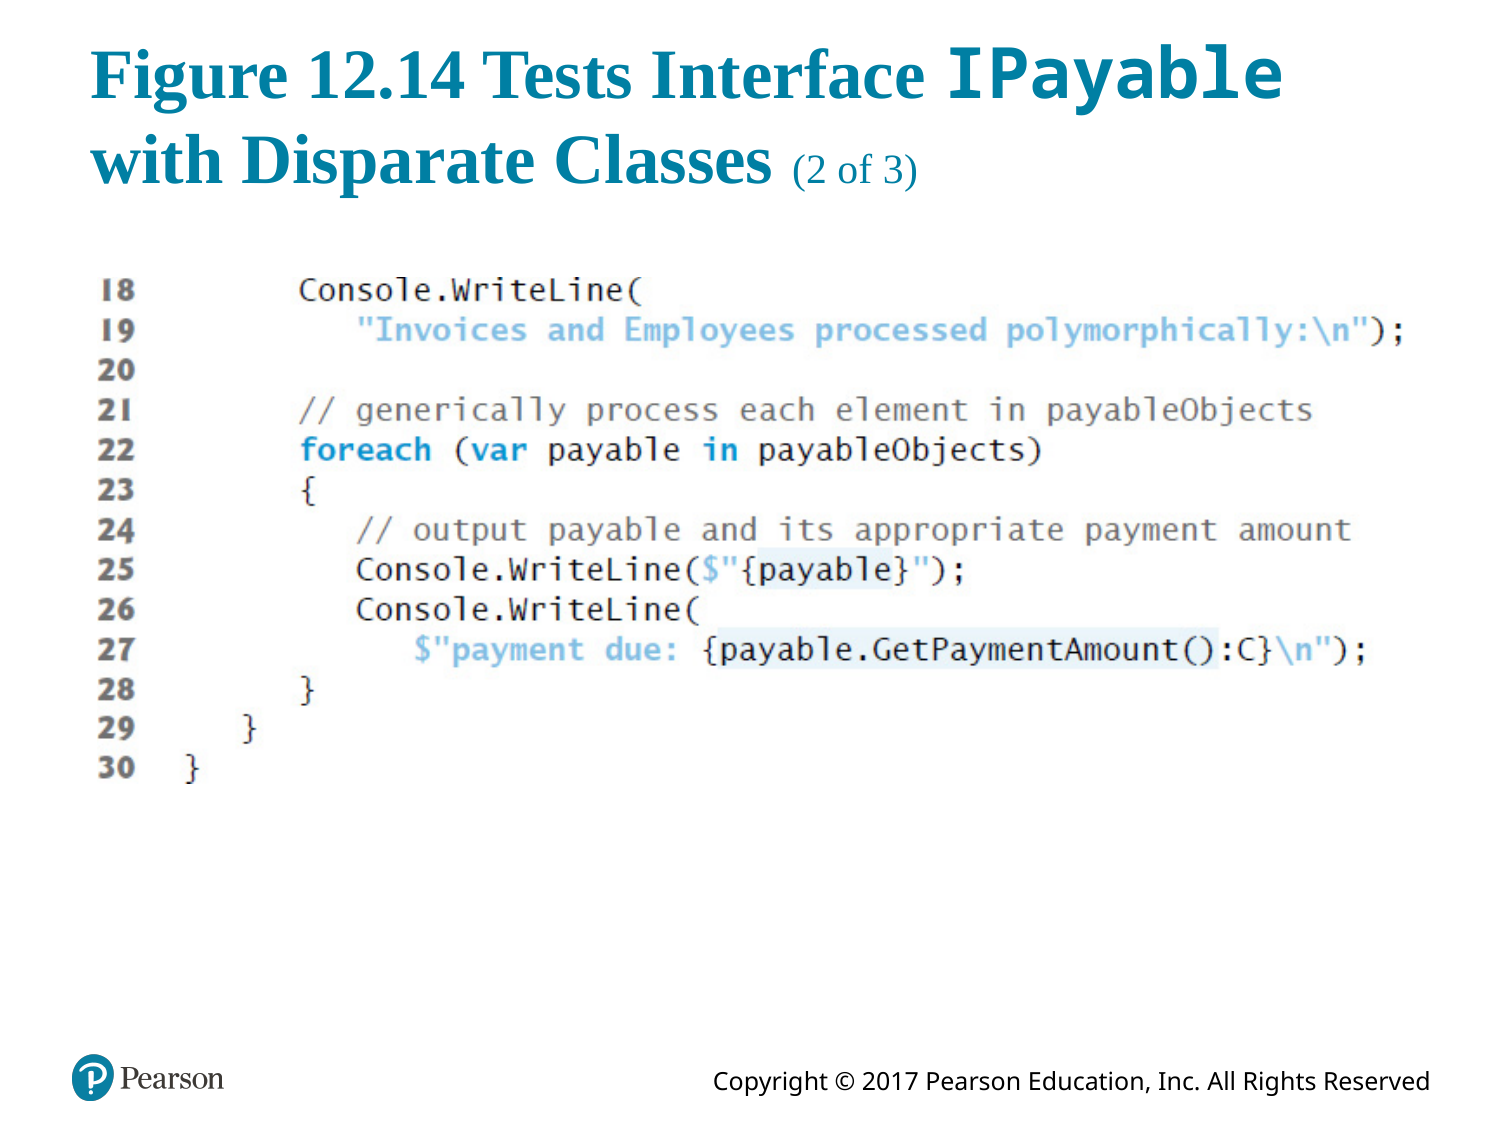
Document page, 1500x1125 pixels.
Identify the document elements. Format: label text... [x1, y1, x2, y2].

picture [98, 1054, 224, 1101]
picture [80, 1063, 106, 1088]
picture [72, 1087, 83, 1101]
picture [97, 277, 1403, 784]
title Figure 12.14 Tests Interface IPayable with Disparate Classes (2 of 3) [75, 37, 1425, 213]
picture [72, 1054, 88, 1070]
